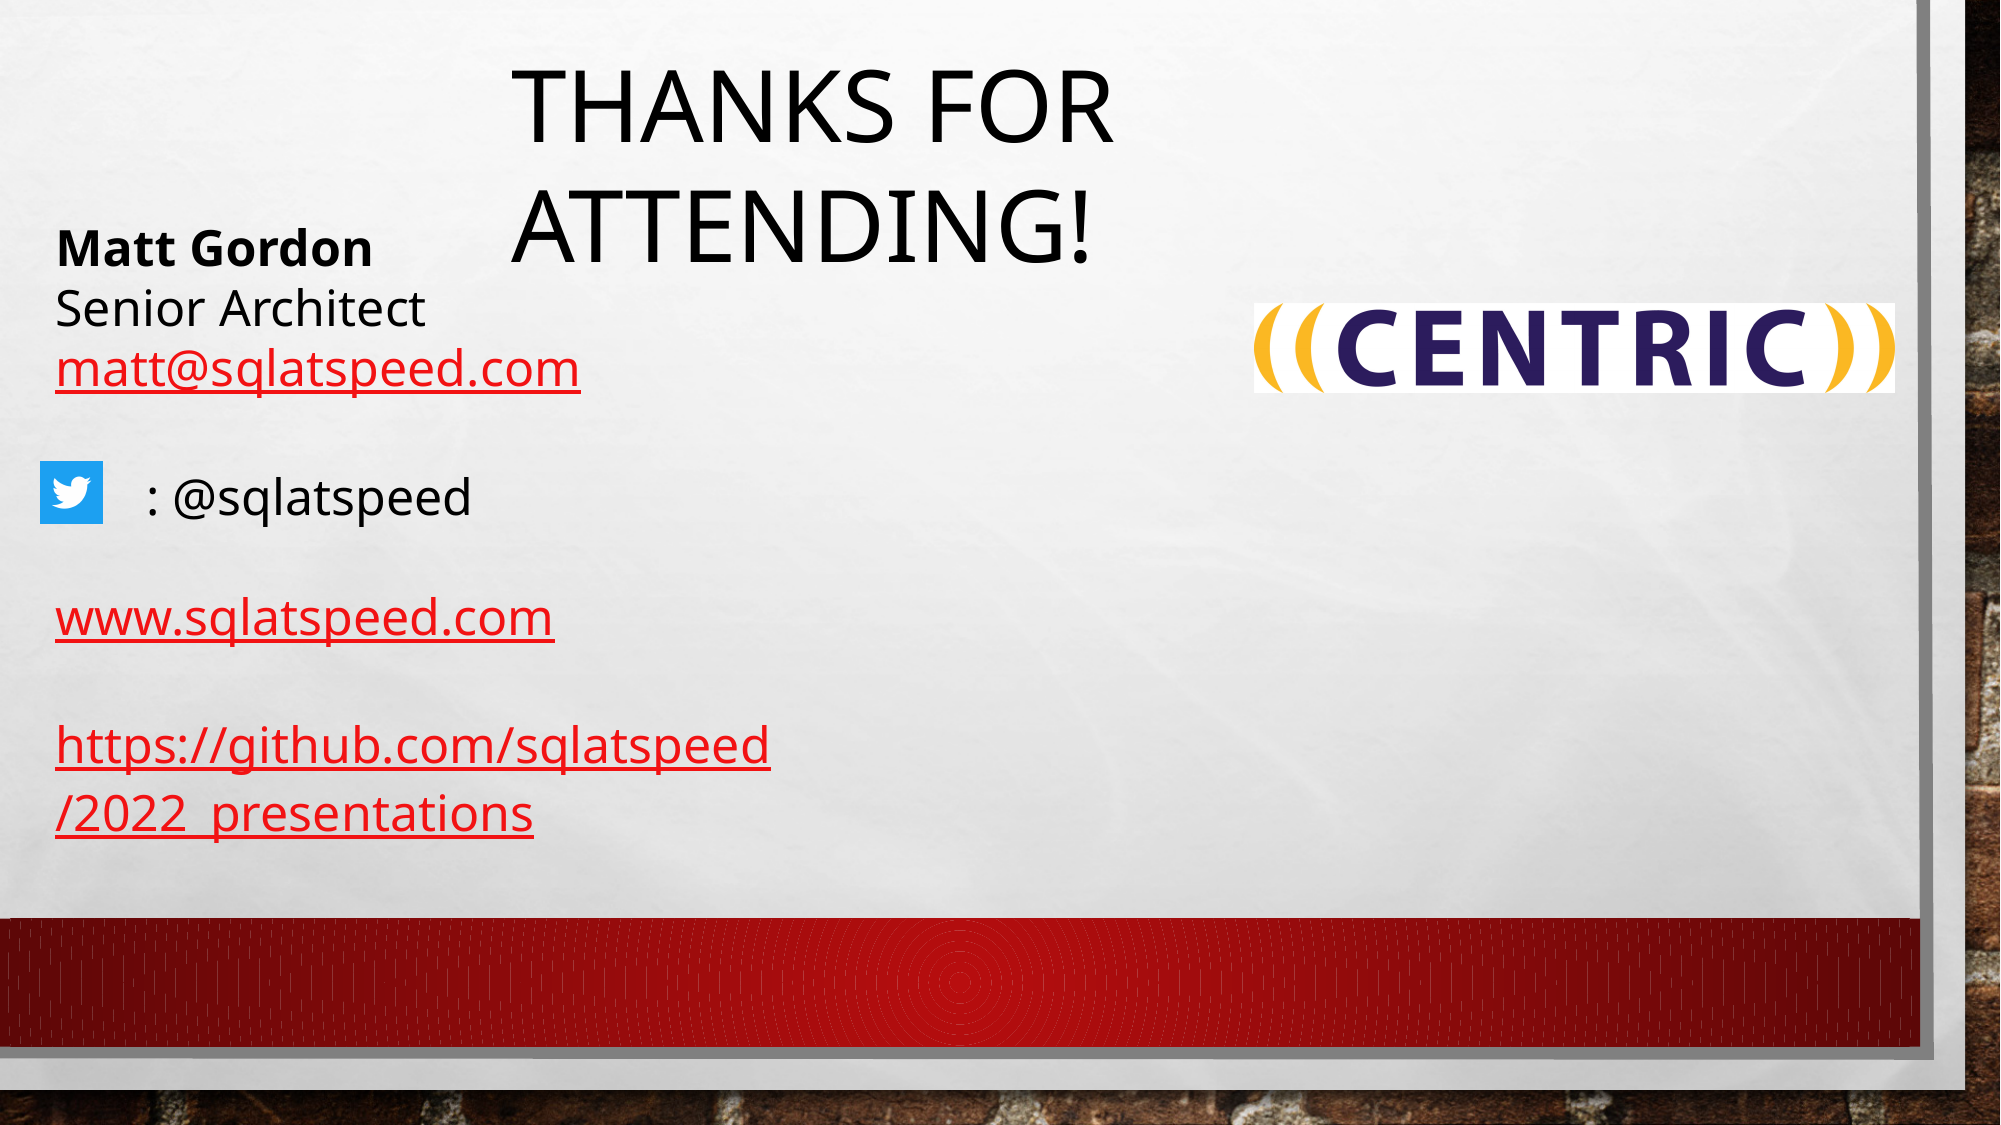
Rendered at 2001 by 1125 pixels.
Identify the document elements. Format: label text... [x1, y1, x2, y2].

text_box THANKS FOR ATTENDING! [496, 34, 1504, 290]
picture [1254, 303, 1895, 393]
text_box Matt Gordon Senior Architect matt@sqlatspeed.com : @sqlatspeed www.sqlatspeed.com https://github.com/sqlatspeed/2022_presentations [40, 209, 1205, 918]
picture [40, 461, 103, 524]
picture [0, 0, 2000, 1125]
